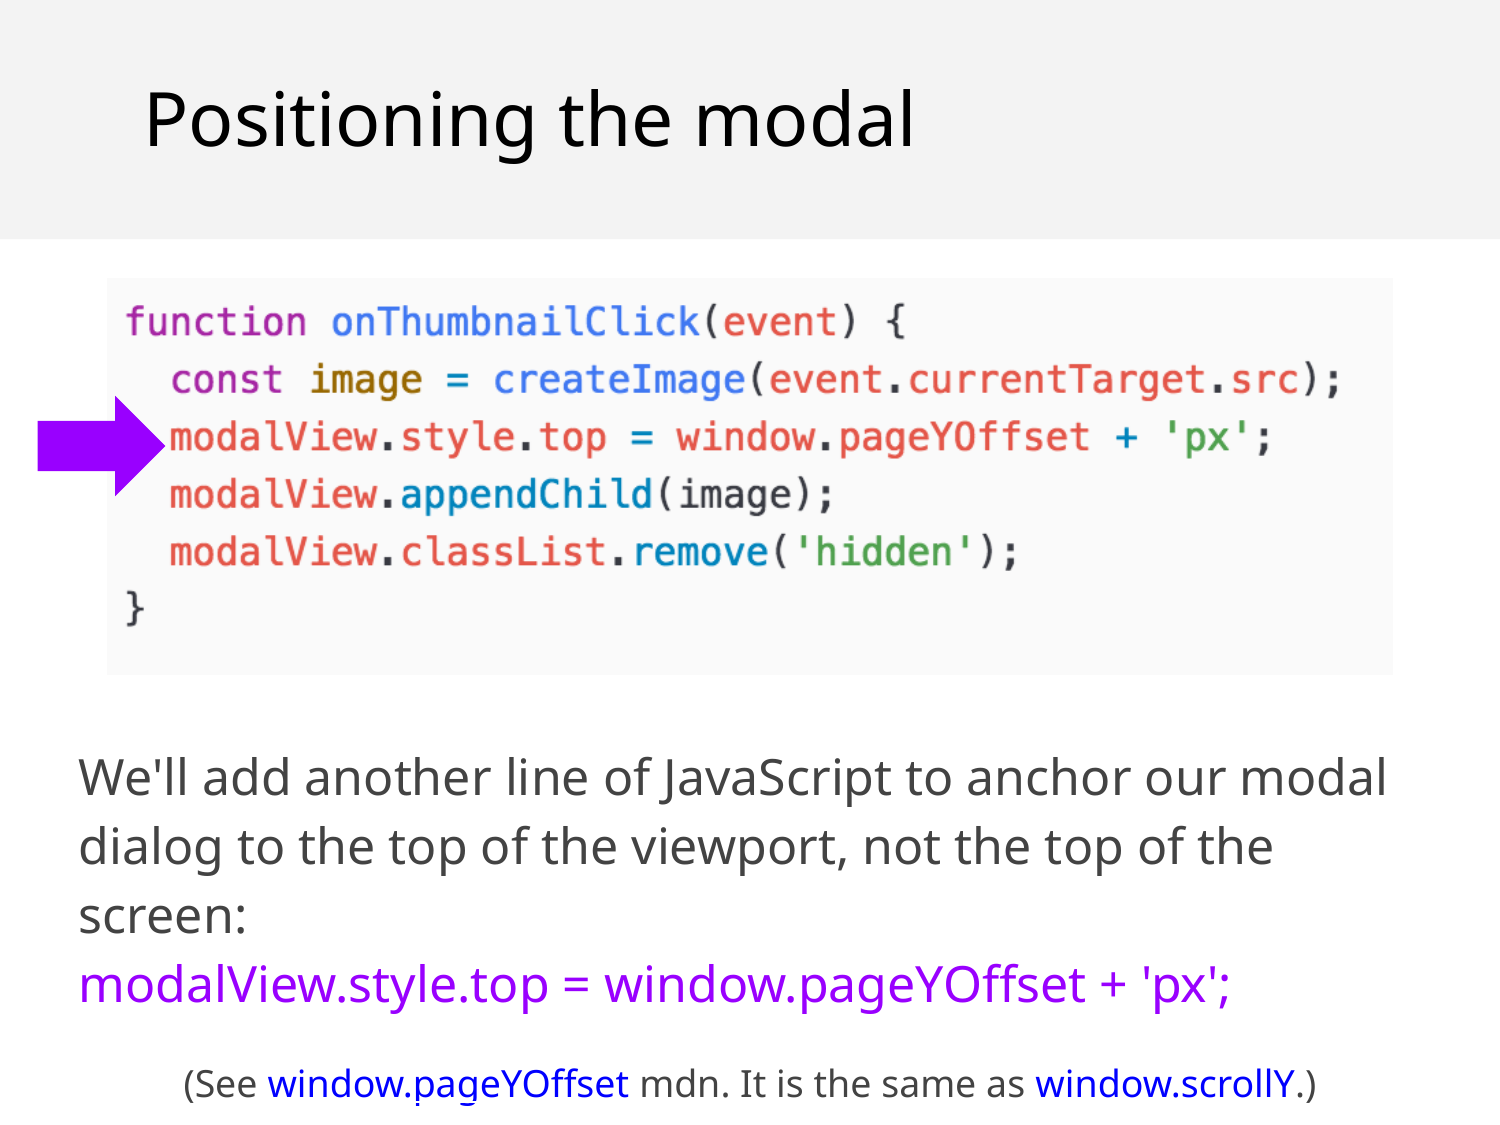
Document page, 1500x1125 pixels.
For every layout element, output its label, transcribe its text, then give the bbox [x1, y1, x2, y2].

text_box [37, 420, 102, 472]
text_box We'll add another line of JavaScript to anchor our modal dialog to the top of the viewport, not the top of the screen: modalView.style.top = window.pageYOffset + 'px'; (See window.pageYOffset mdn. It is the same as window.scrollY.) [64, 721, 1436, 1118]
picture [107, 278, 1393, 676]
text_box Positioning the modal [128, 56, 1372, 183]
